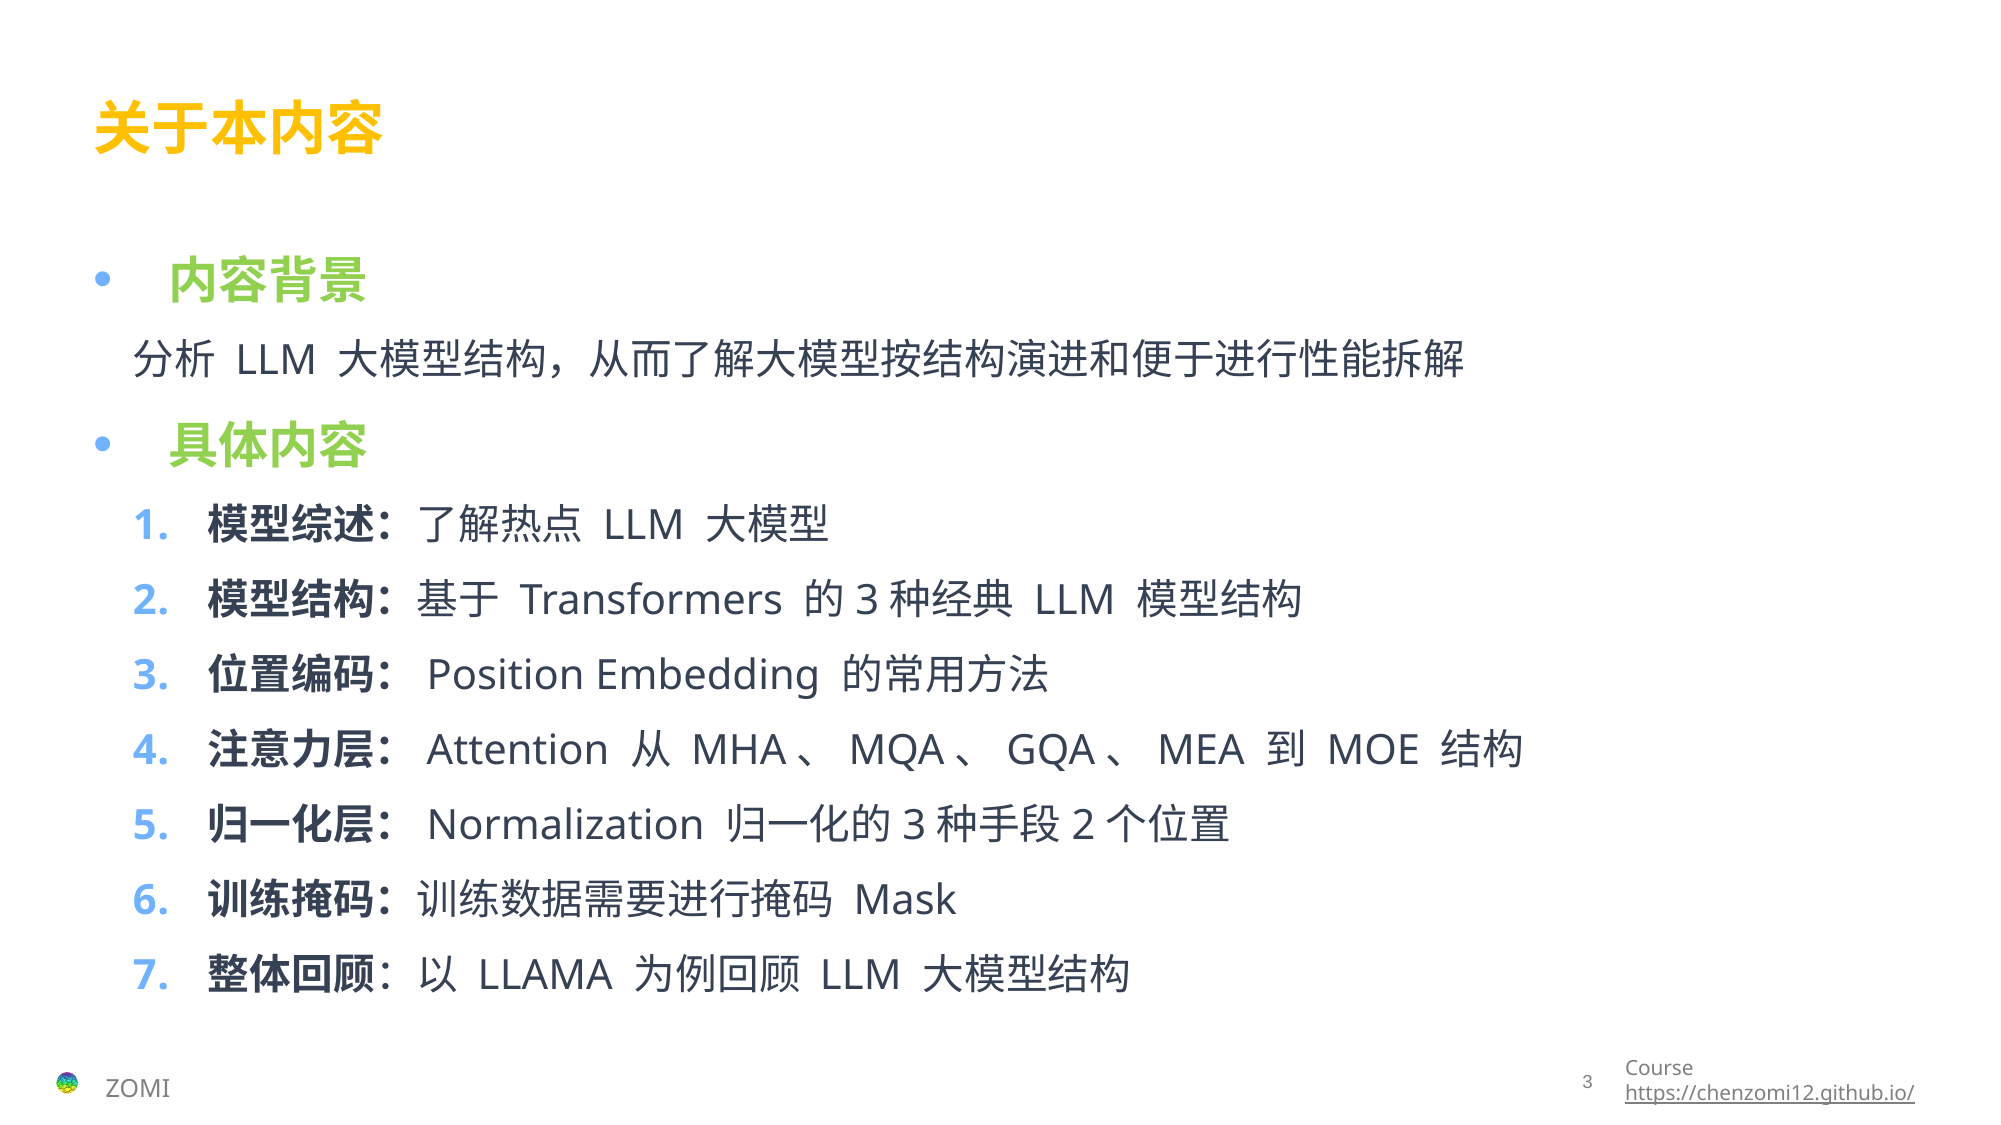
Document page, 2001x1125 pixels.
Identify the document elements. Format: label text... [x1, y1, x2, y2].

picture [57, 1073, 77, 1093]
title 关于本内容 [79, 78, 1910, 175]
list 内容背景 分析 LLM 大模型结构，从而了解大模型按结构演进和便于进行性能拆解 具体内容 模型综述：了解热点 LLM 大模型 模型结构：基于 Transformers 的3种经典 LLM 模型结构 位置编码：Position Embedding 的常用方法 注意力层：Attention 从 MHA、MQA、GQA、MEA 到 MOE 结构 归一化层：Normalization 归一化的3种手段2个位置 训练掩码：训练数据需要进行掩码 Mask 整体回顾：以 LLAMA 为例回顾 LLM 大模型结构 [79, 210, 1910, 1033]
